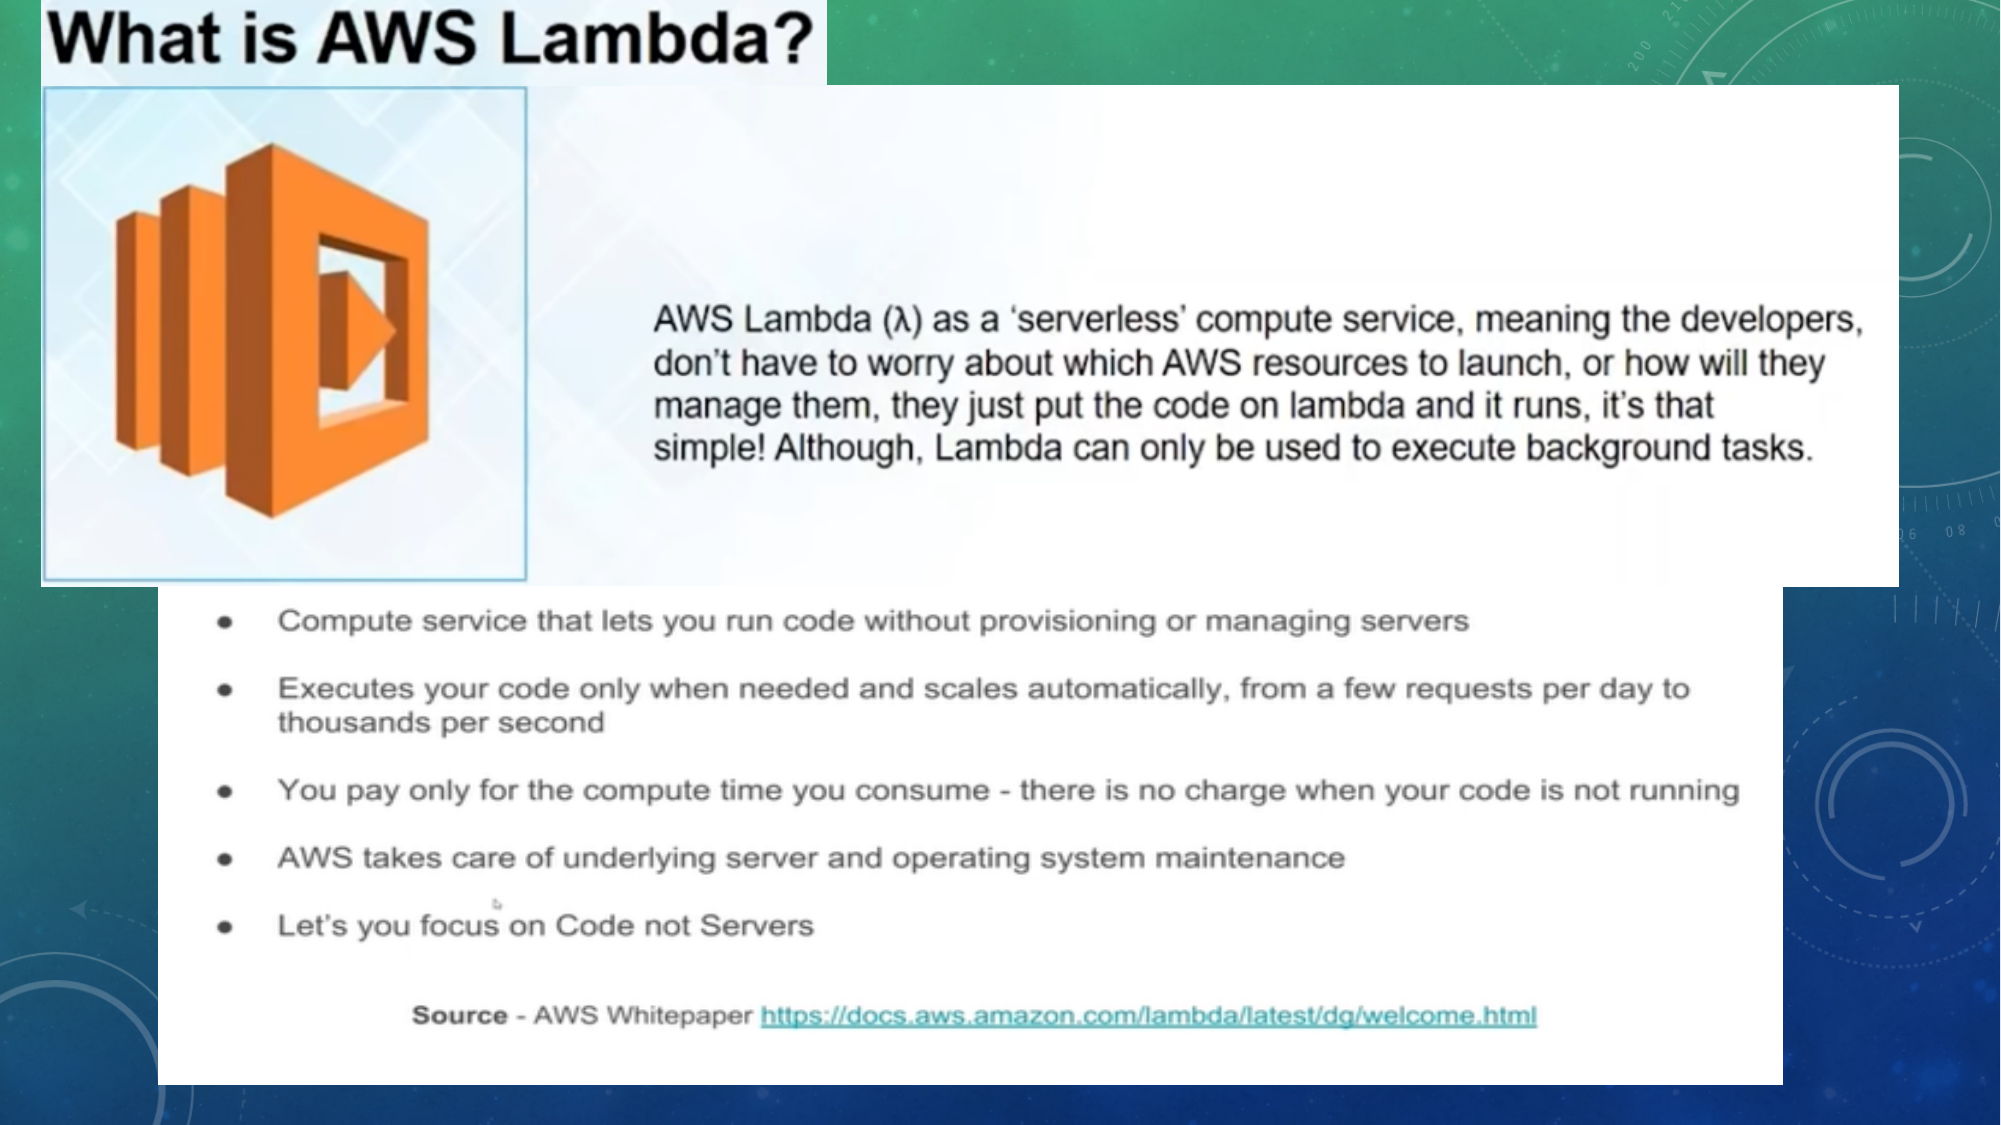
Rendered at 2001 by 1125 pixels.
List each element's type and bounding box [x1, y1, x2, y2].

picture [0, 0, 2001, 1125]
list [41, 85, 1899, 587]
